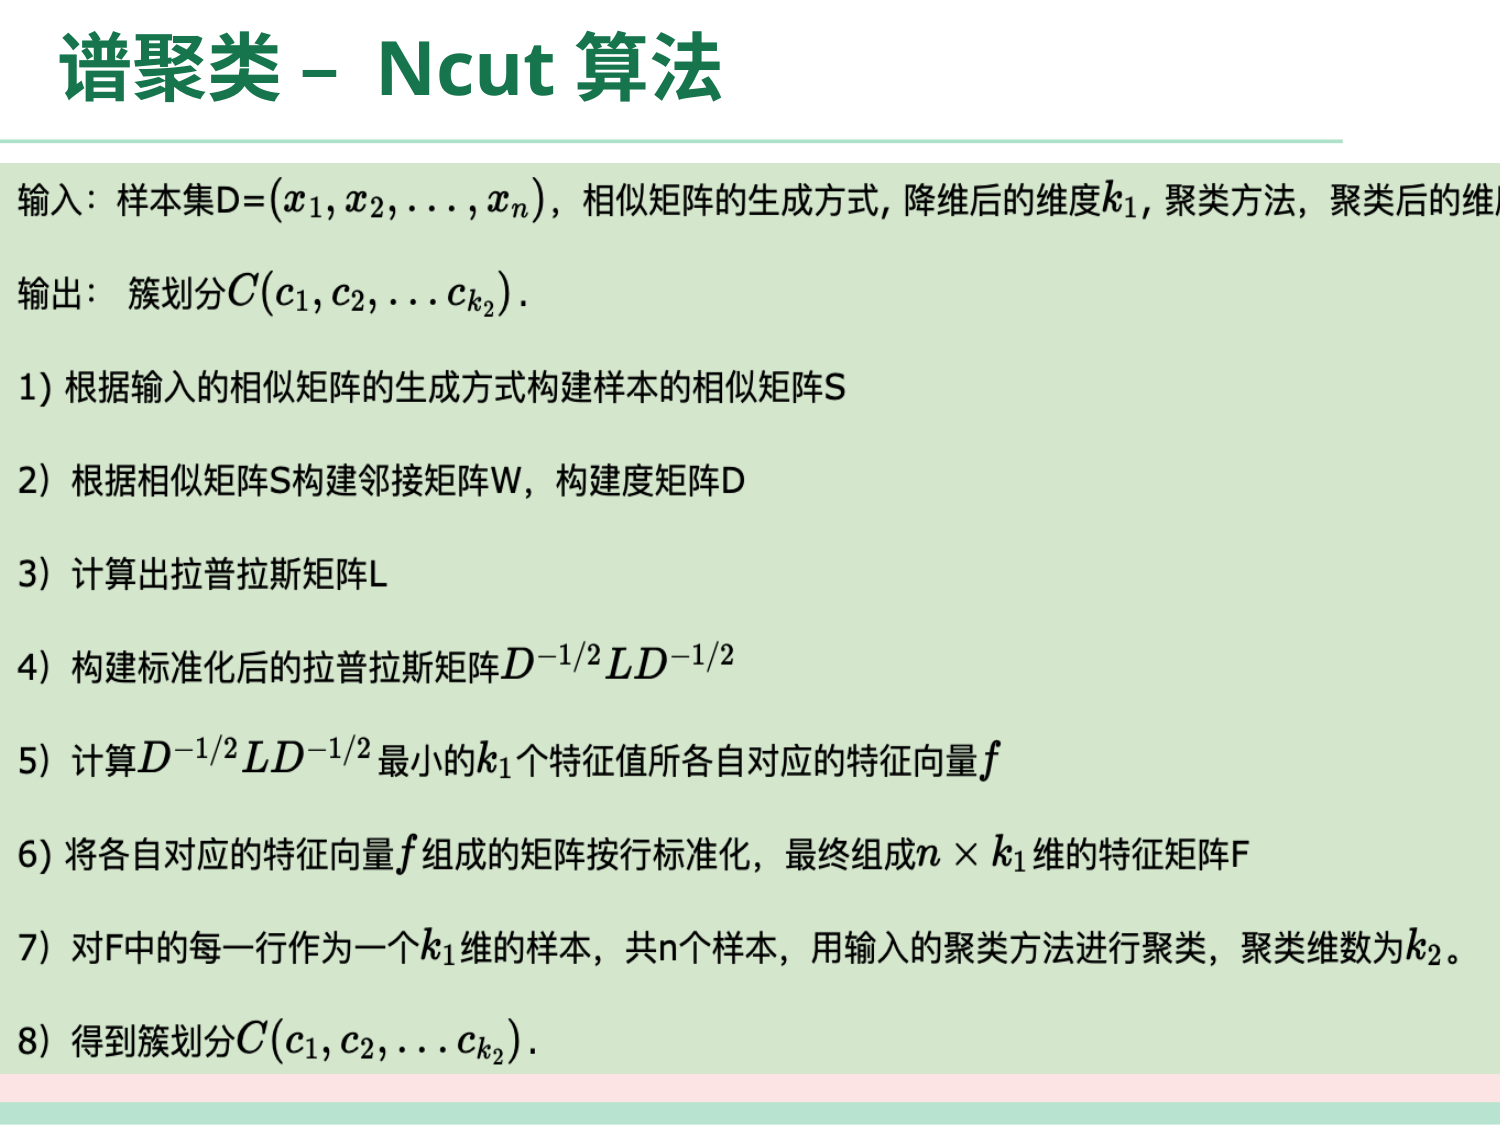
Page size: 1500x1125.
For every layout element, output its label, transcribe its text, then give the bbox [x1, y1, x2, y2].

title 谱聚类 – Ncut算法 [42, 7, 1337, 135]
picture [0, 0, 1500, 1125]
